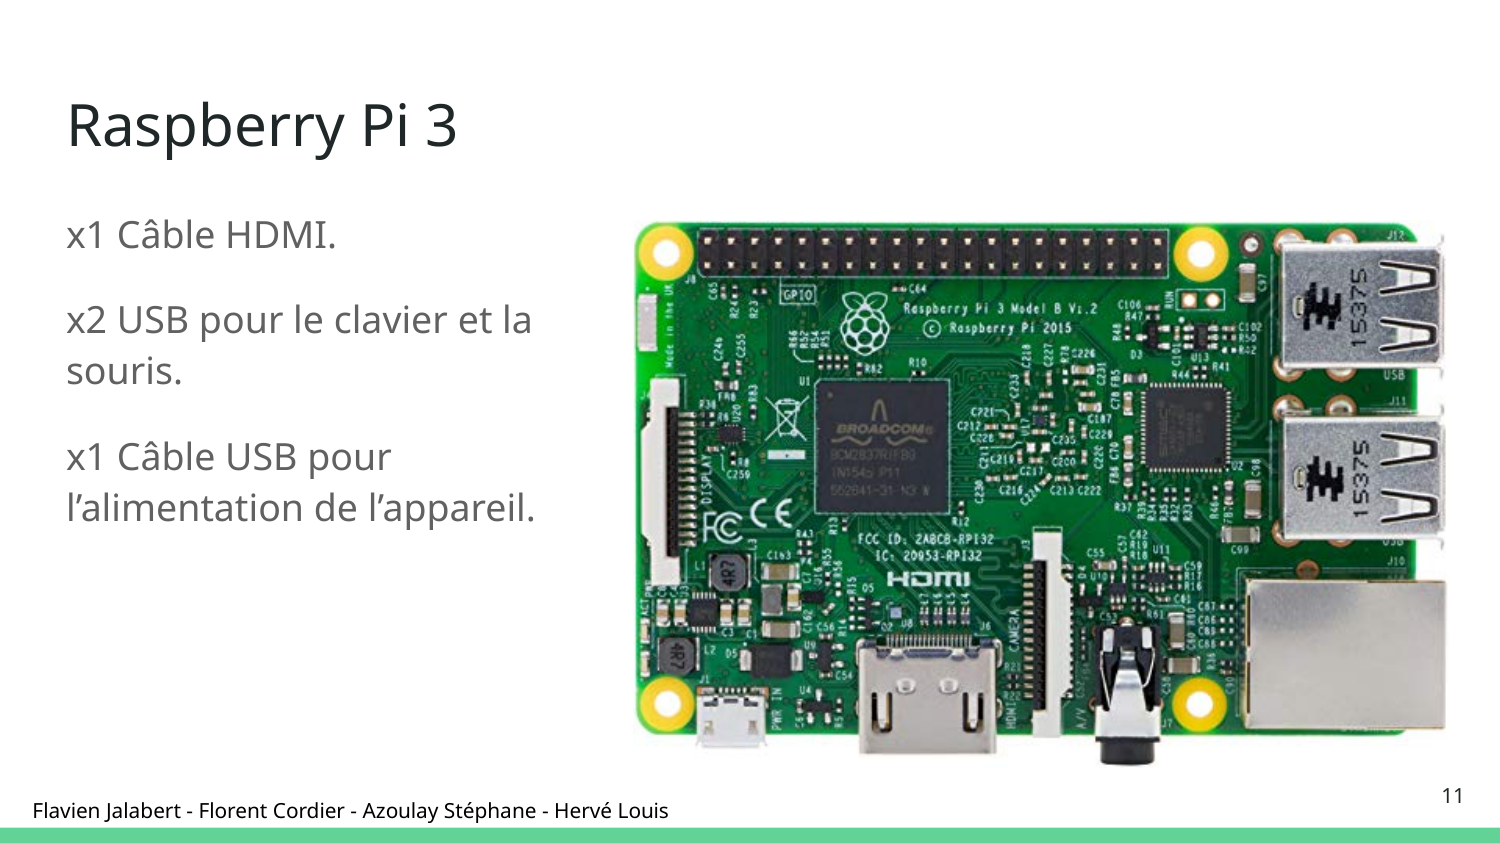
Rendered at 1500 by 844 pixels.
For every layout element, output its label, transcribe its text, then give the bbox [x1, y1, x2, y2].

slide_number ‹#› [1389, 764, 1480, 830]
picture [632, 220, 1450, 768]
list x1 Câble HDMI. x2 USB pour le clavier et la souris. x1 Câble USB pour l’alimentation de l’appareil. [51, 189, 621, 750]
title Raspberry Pi 3 [51, 72, 1449, 167]
